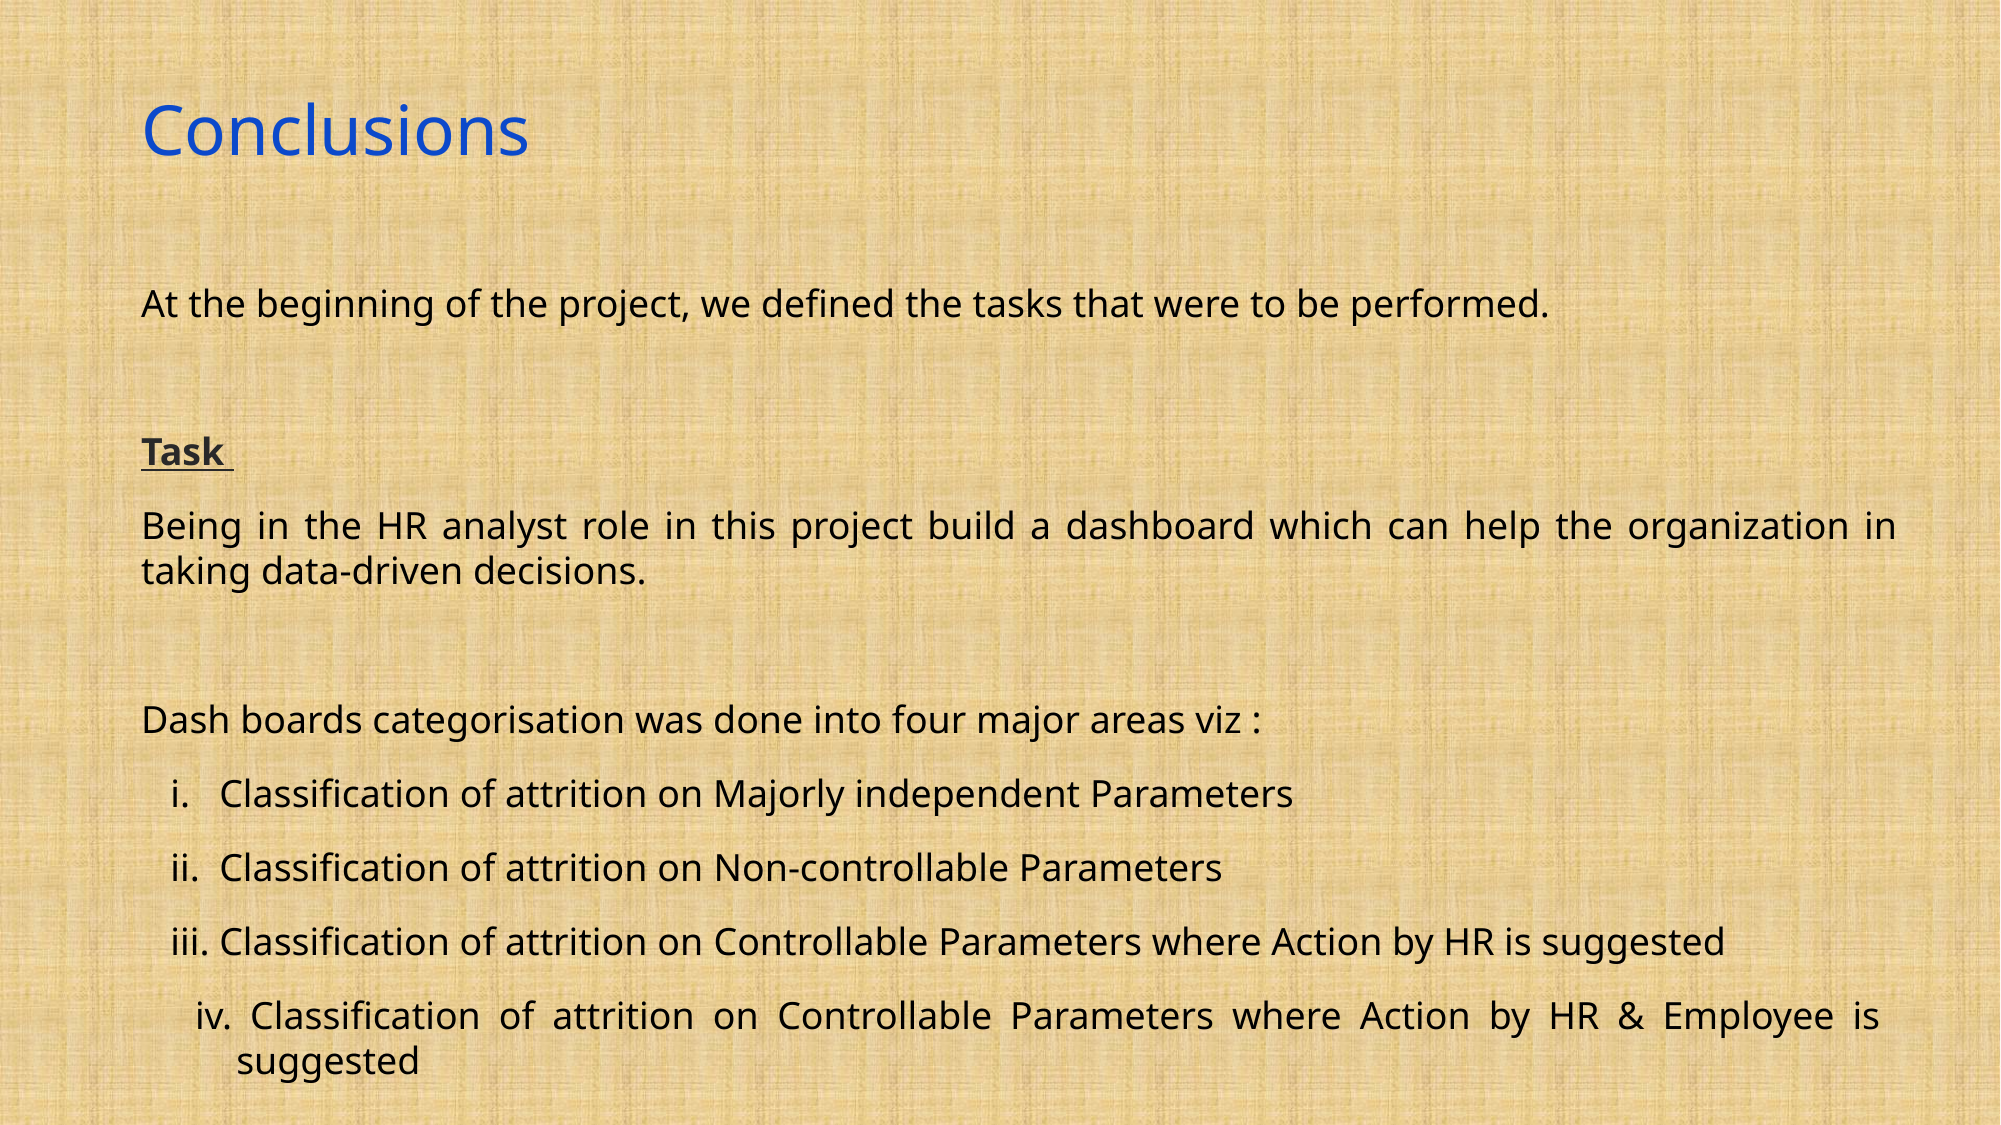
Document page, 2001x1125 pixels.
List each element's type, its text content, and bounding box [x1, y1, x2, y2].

text_box Conclusions [126, 88, 1852, 179]
list At the beginning of the project, we defined the tasks that were to be performed. Task Being in the HR analyst role in this project build a dashboard which can help the organization in taking data-driven decisions. Dash boards categorisation was done into four major areas viz : i. Classification of attrition on Majorly independent Parameters ii. Classification of attrition on Non-controllable Parameters iii. Classification of attrition on Controllable Parameters where Action by HR is suggested iv. Classification of attrition on Controllable Parameters where Action by HR & Employee is suggested [126, 198, 1915, 1037]
picture [0, 0, 2001, 1125]
